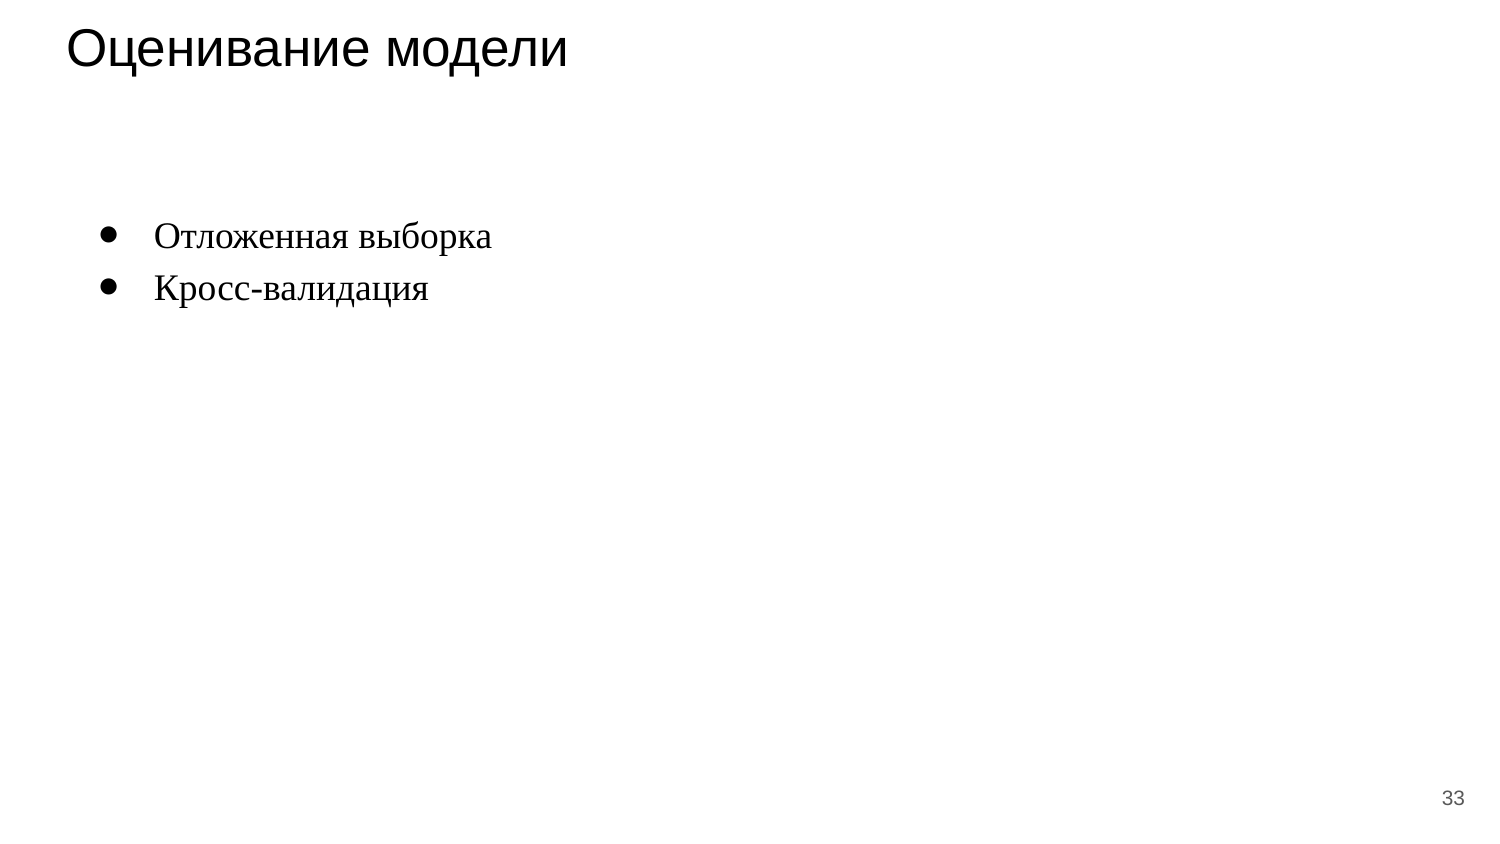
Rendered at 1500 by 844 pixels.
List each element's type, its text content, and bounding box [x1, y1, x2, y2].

title Оценивание модели [51, 0, 1449, 92]
list Отложенная выборка Кросс-валидация [63, 189, 1462, 750]
slide_number ‹#› [1389, 764, 1480, 830]
